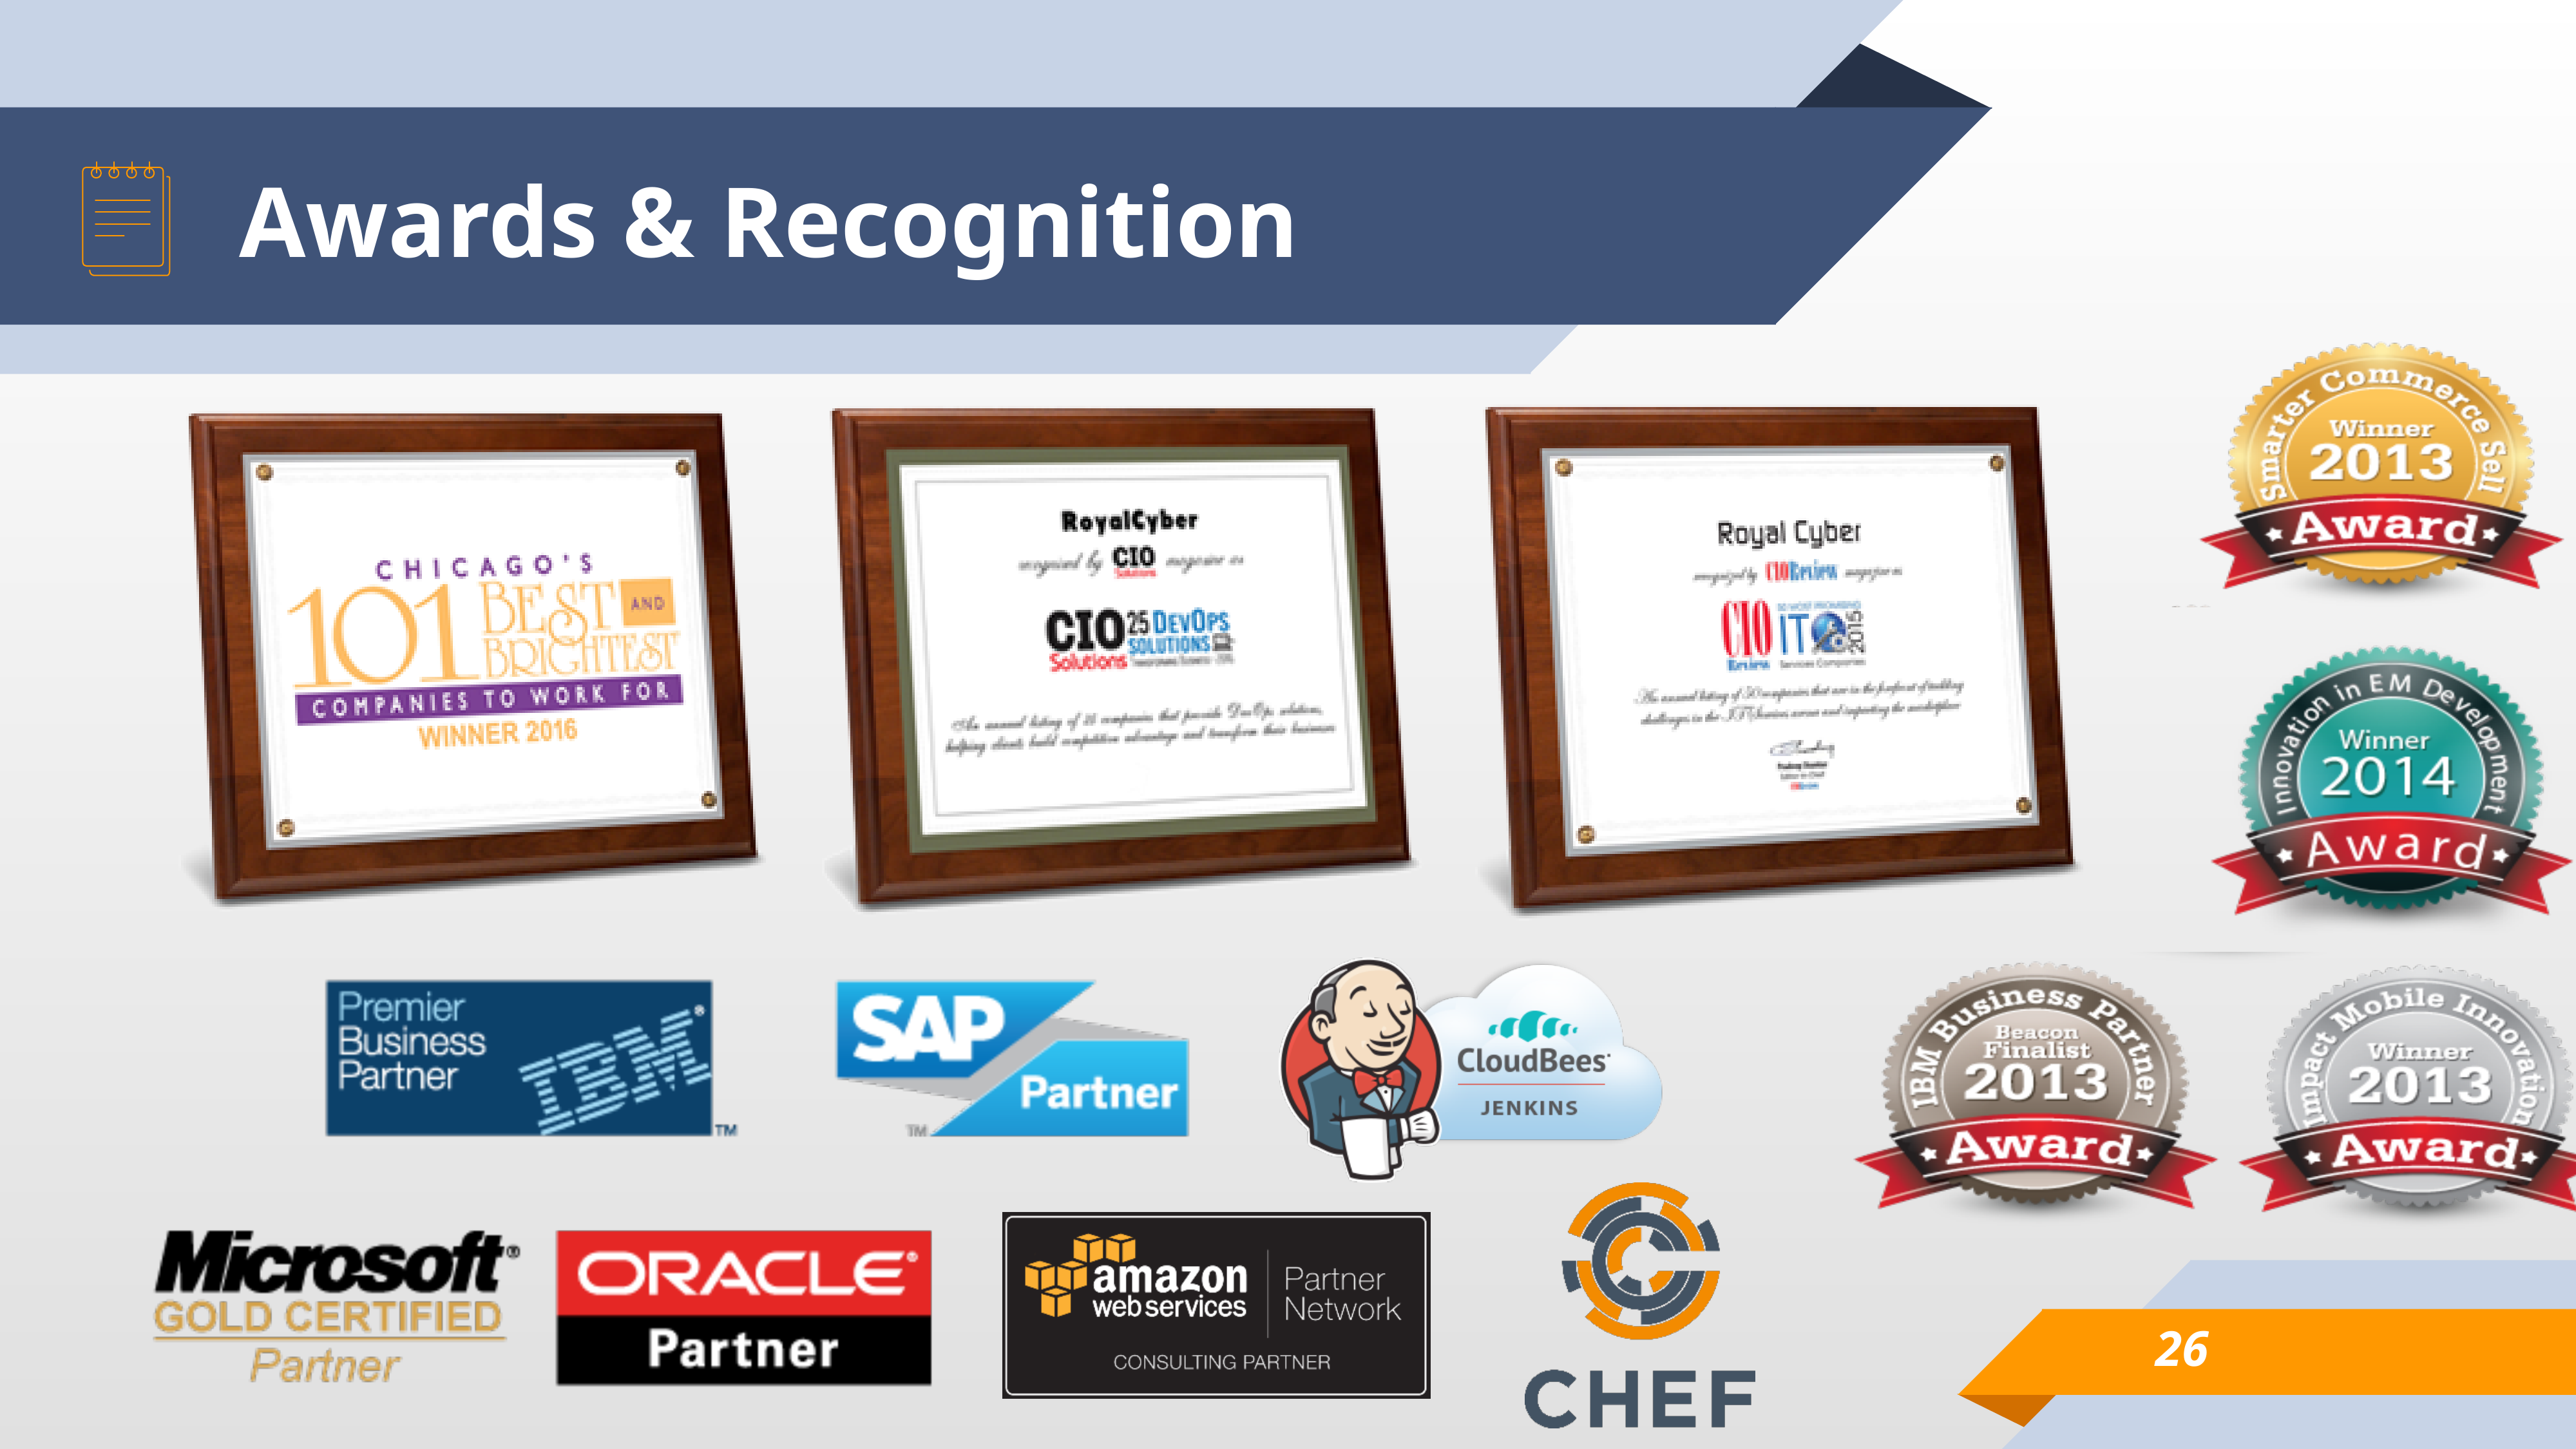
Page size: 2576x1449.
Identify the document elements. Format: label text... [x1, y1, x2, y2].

picture [150, 388, 2104, 1428]
picture [128, 1218, 952, 1392]
title Awards & Recognition [229, 110, 1777, 327]
slide_number 26 [2146, 1306, 2566, 1396]
picture [306, 951, 1226, 1164]
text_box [1849, 326, 2576, 1256]
picture [1002, 1212, 1431, 1399]
